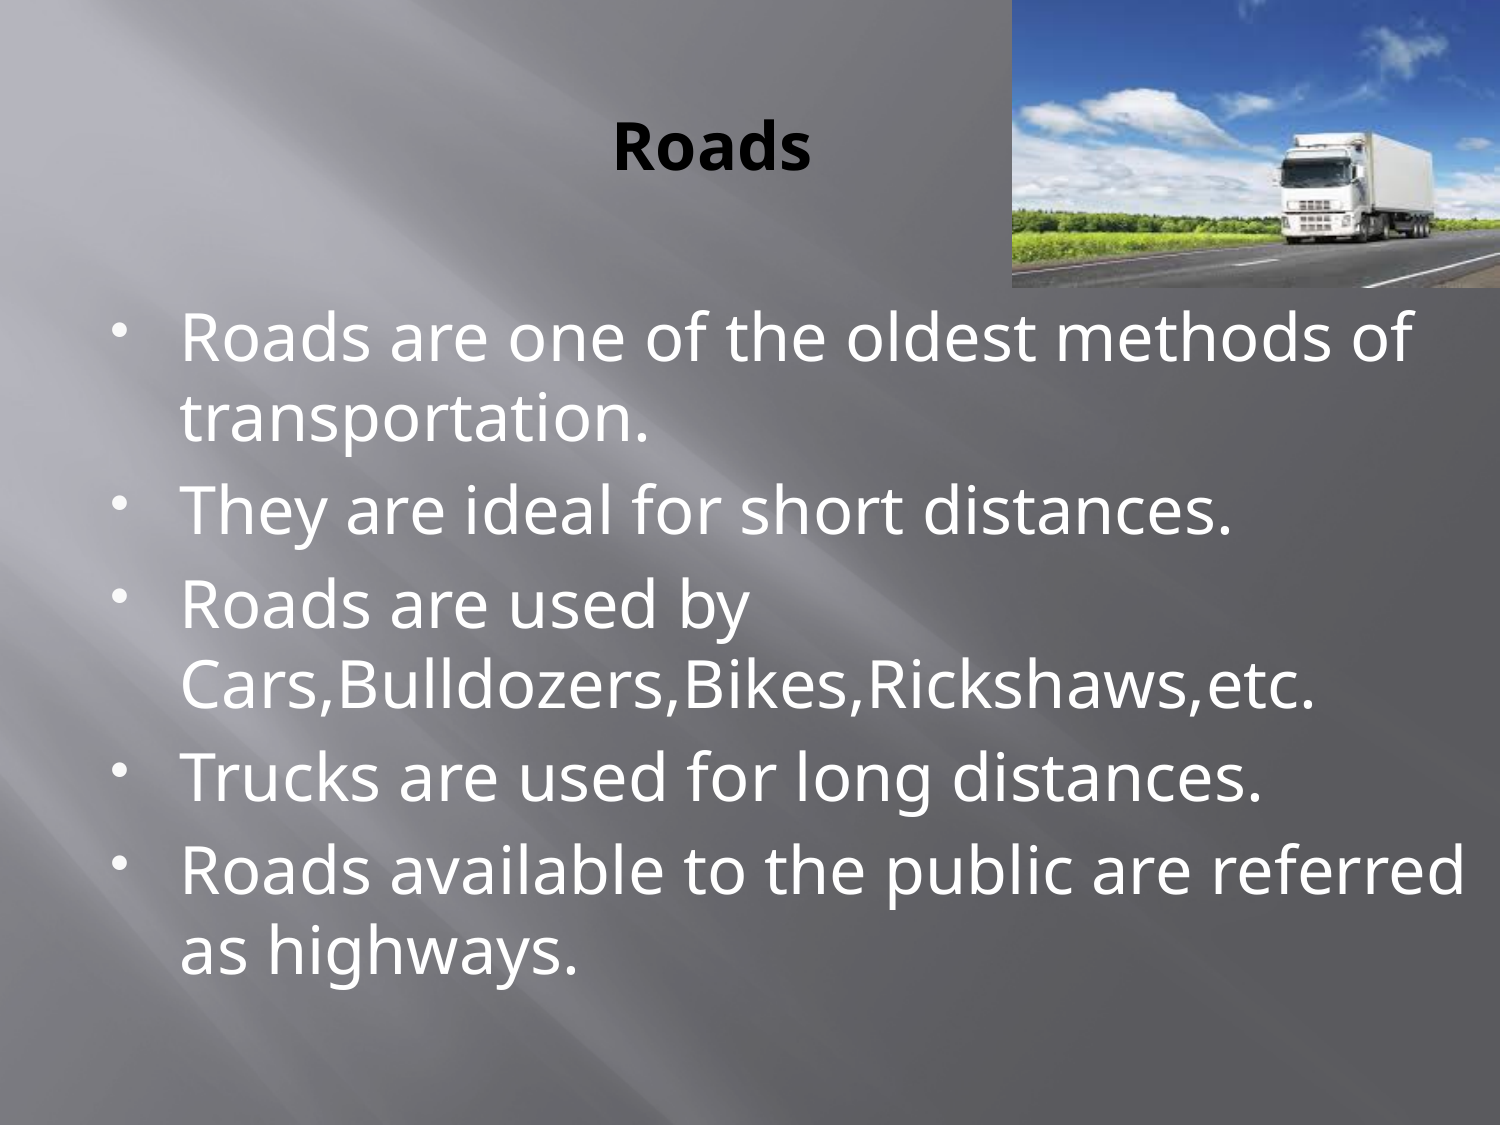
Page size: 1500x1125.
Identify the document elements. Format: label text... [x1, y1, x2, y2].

list Roads are one of the oldest methods of transportation. They are ideal for short distances. Roads are used by Cars,Bulldozers,Bikes,Rickshaws,etc. Trucks are used for long distances. Roads available to the public are referred as highways. [75, 287, 1500, 1030]
title Roads [99, 50, 1012, 238]
picture [1012, 0, 1500, 288]
